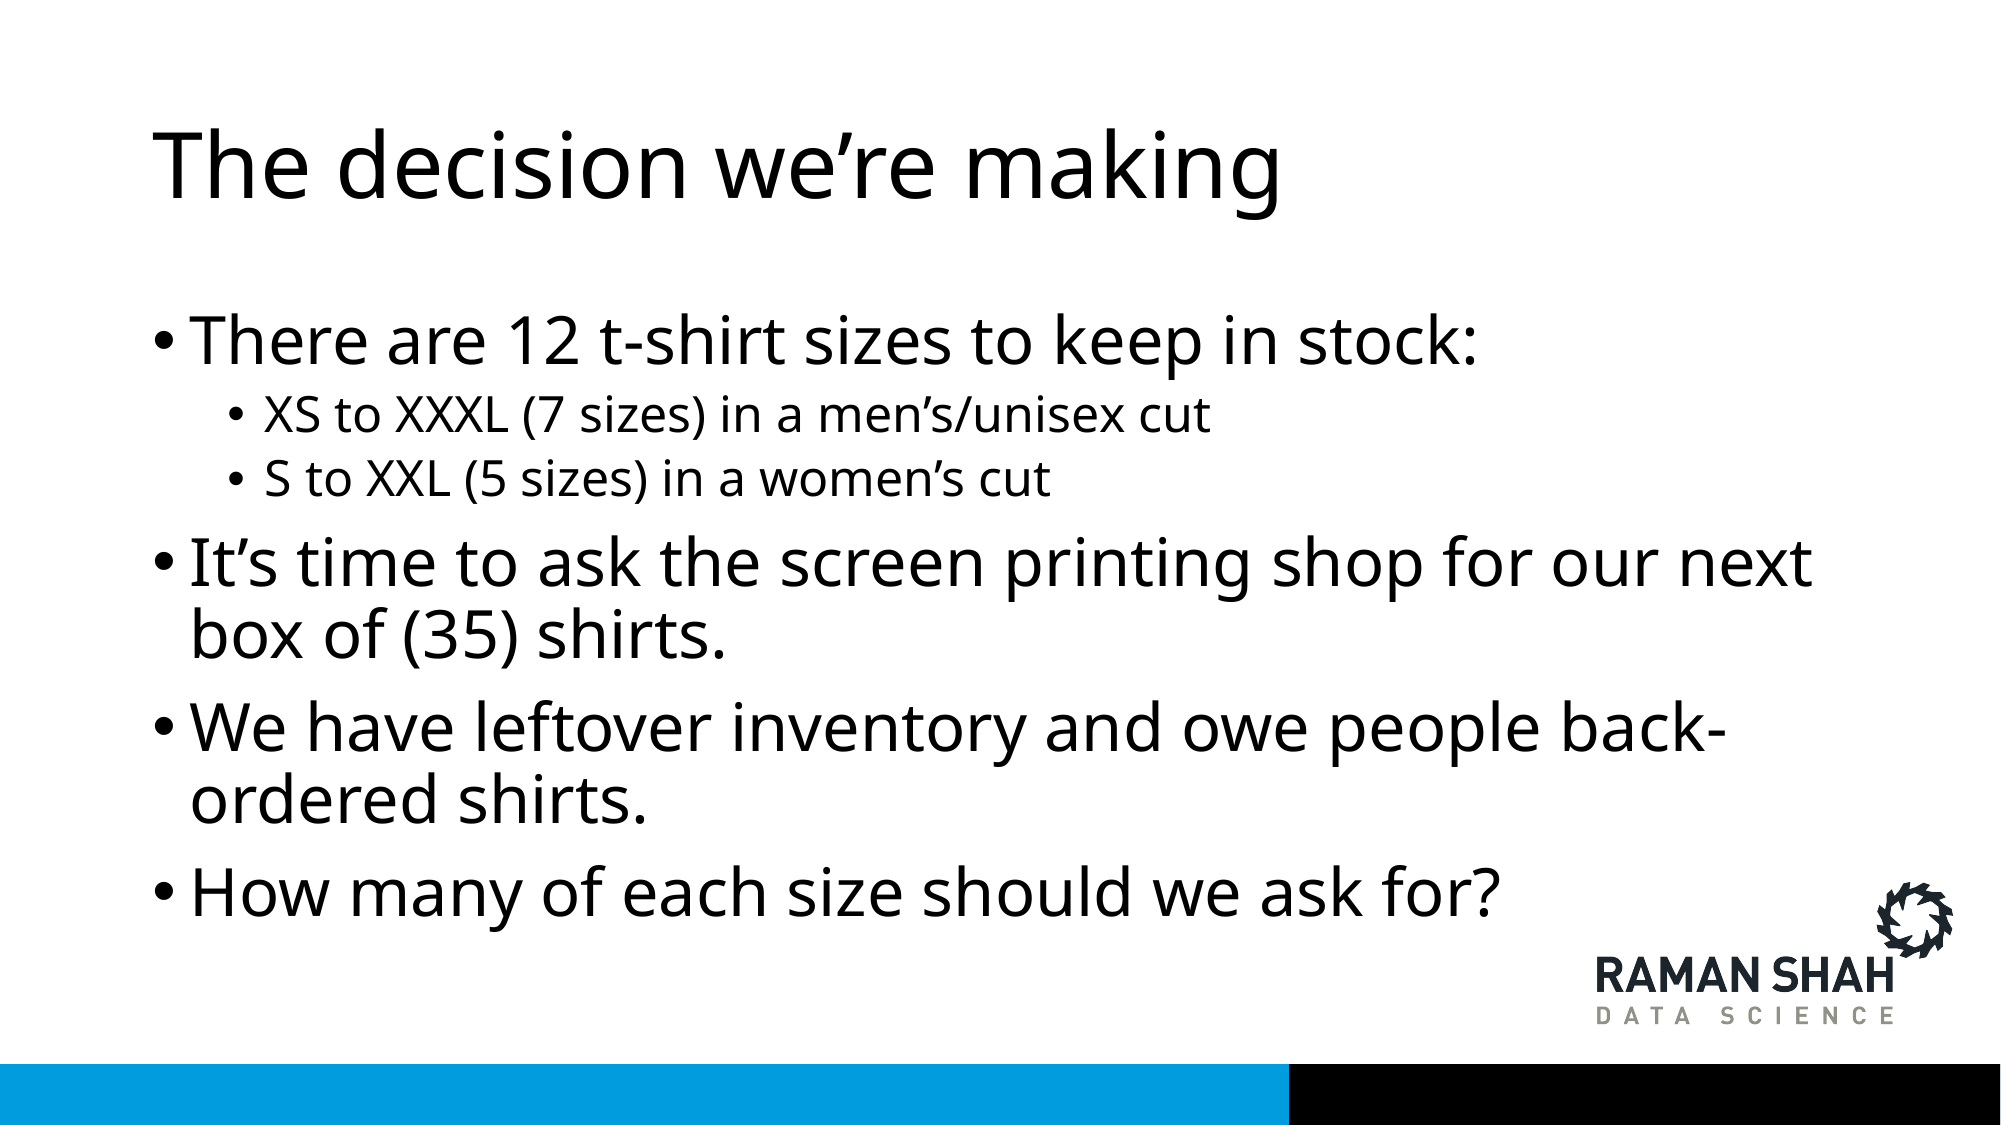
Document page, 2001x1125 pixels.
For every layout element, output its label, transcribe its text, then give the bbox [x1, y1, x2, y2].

list There are 12 t-shirt sizes to keep in stock: XS to XXXL (7 sizes) in a men’s/unisex cut S to XXL (5 sizes) in a women’s cut It’s time to ask the screen printing shop for our next box of (35) shirts. We have leftover inventory and owe people back-ordered shirts. How many of each size should we ask for? [137, 299, 1863, 1014]
picture [1570, 855, 1980, 1051]
title The decision we’re making [137, 59, 1863, 278]
